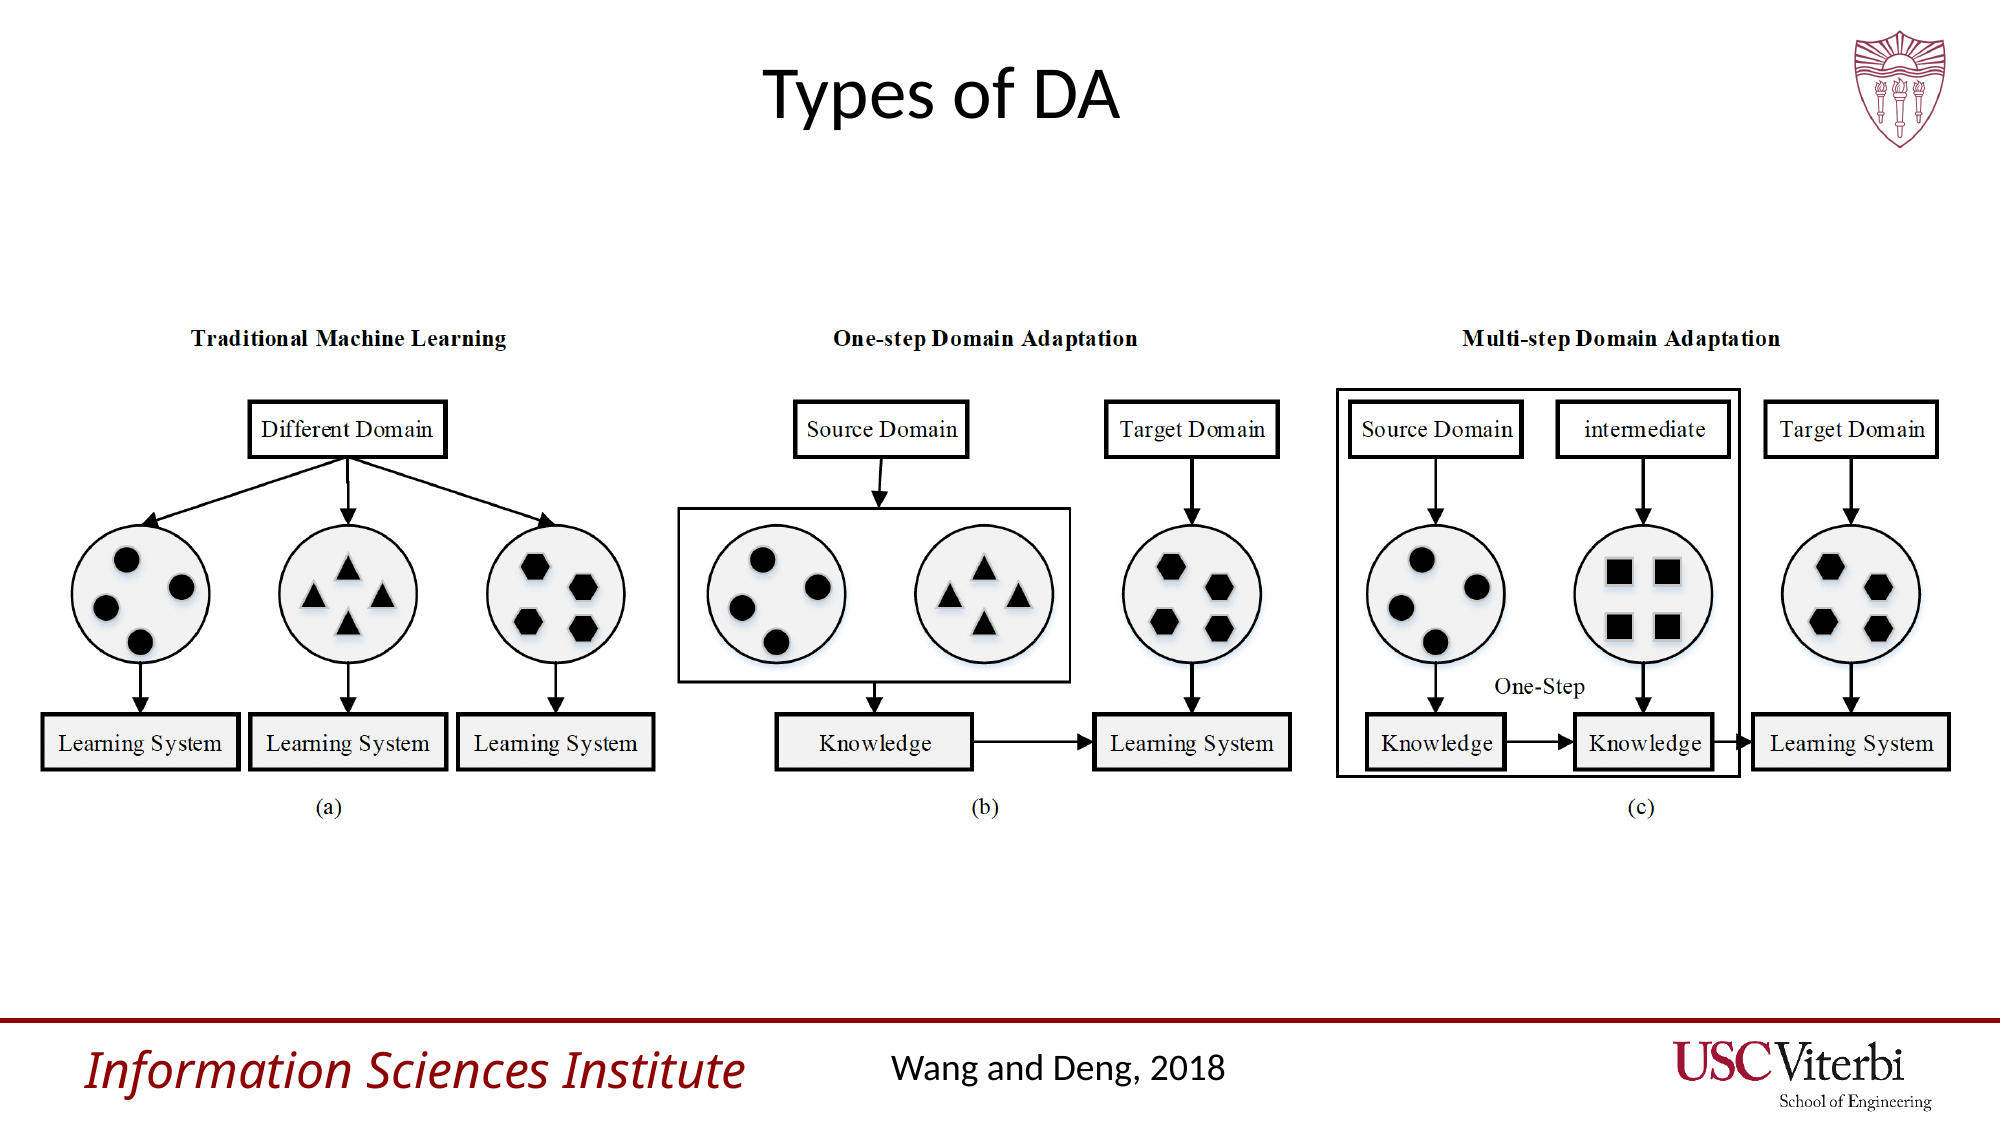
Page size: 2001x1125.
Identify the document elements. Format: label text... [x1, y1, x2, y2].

title Types of DA [99, 35, 1783, 141]
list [36, 296, 1964, 829]
text_box Wang and Deng, 2018 [876, 1036, 1242, 1125]
picture [1641, 1027, 1964, 1118]
